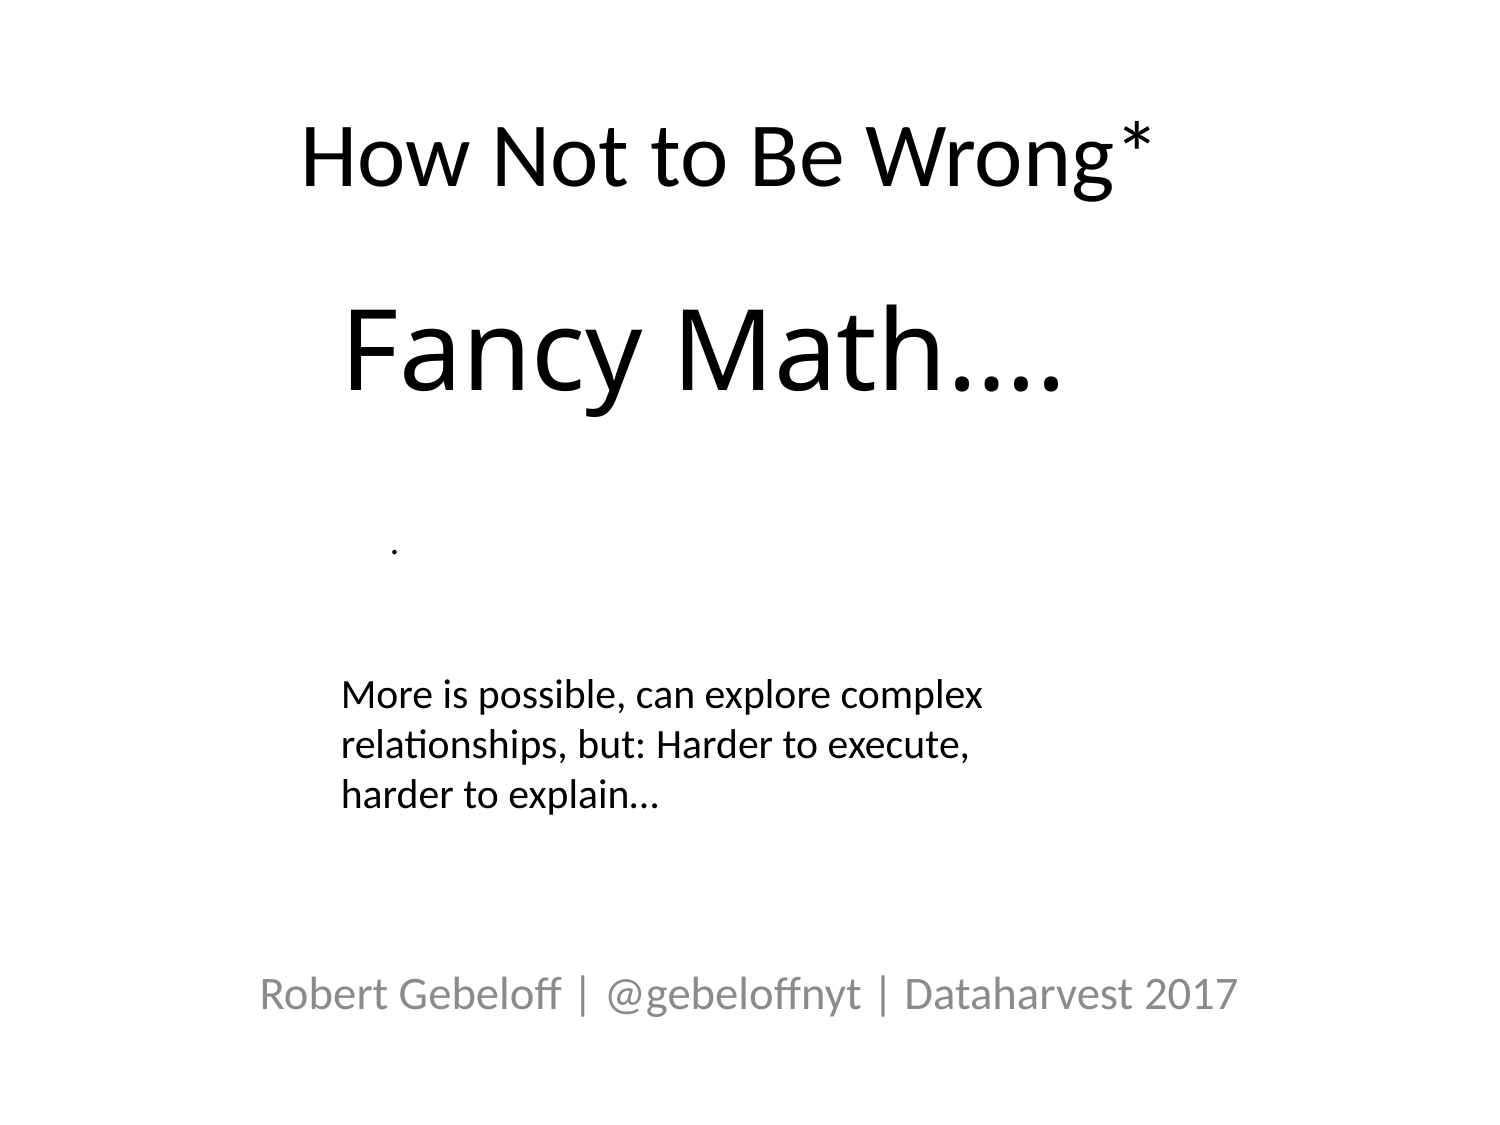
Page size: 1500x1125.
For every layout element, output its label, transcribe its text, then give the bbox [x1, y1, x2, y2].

subtitle Robert Gebeloff | @gebeloffnyt | Dataharvest 2017 [225, 955, 1275, 1040]
text_box Fancy Math…. [326, 270, 1216, 421]
text_box . [374, 509, 1125, 570]
text_box More is possible, can explore complex relationships, but: Harder to execute, harder to explain… [326, 659, 1031, 824]
title How Not to Be Wrong* [112, 29, 1388, 271]
